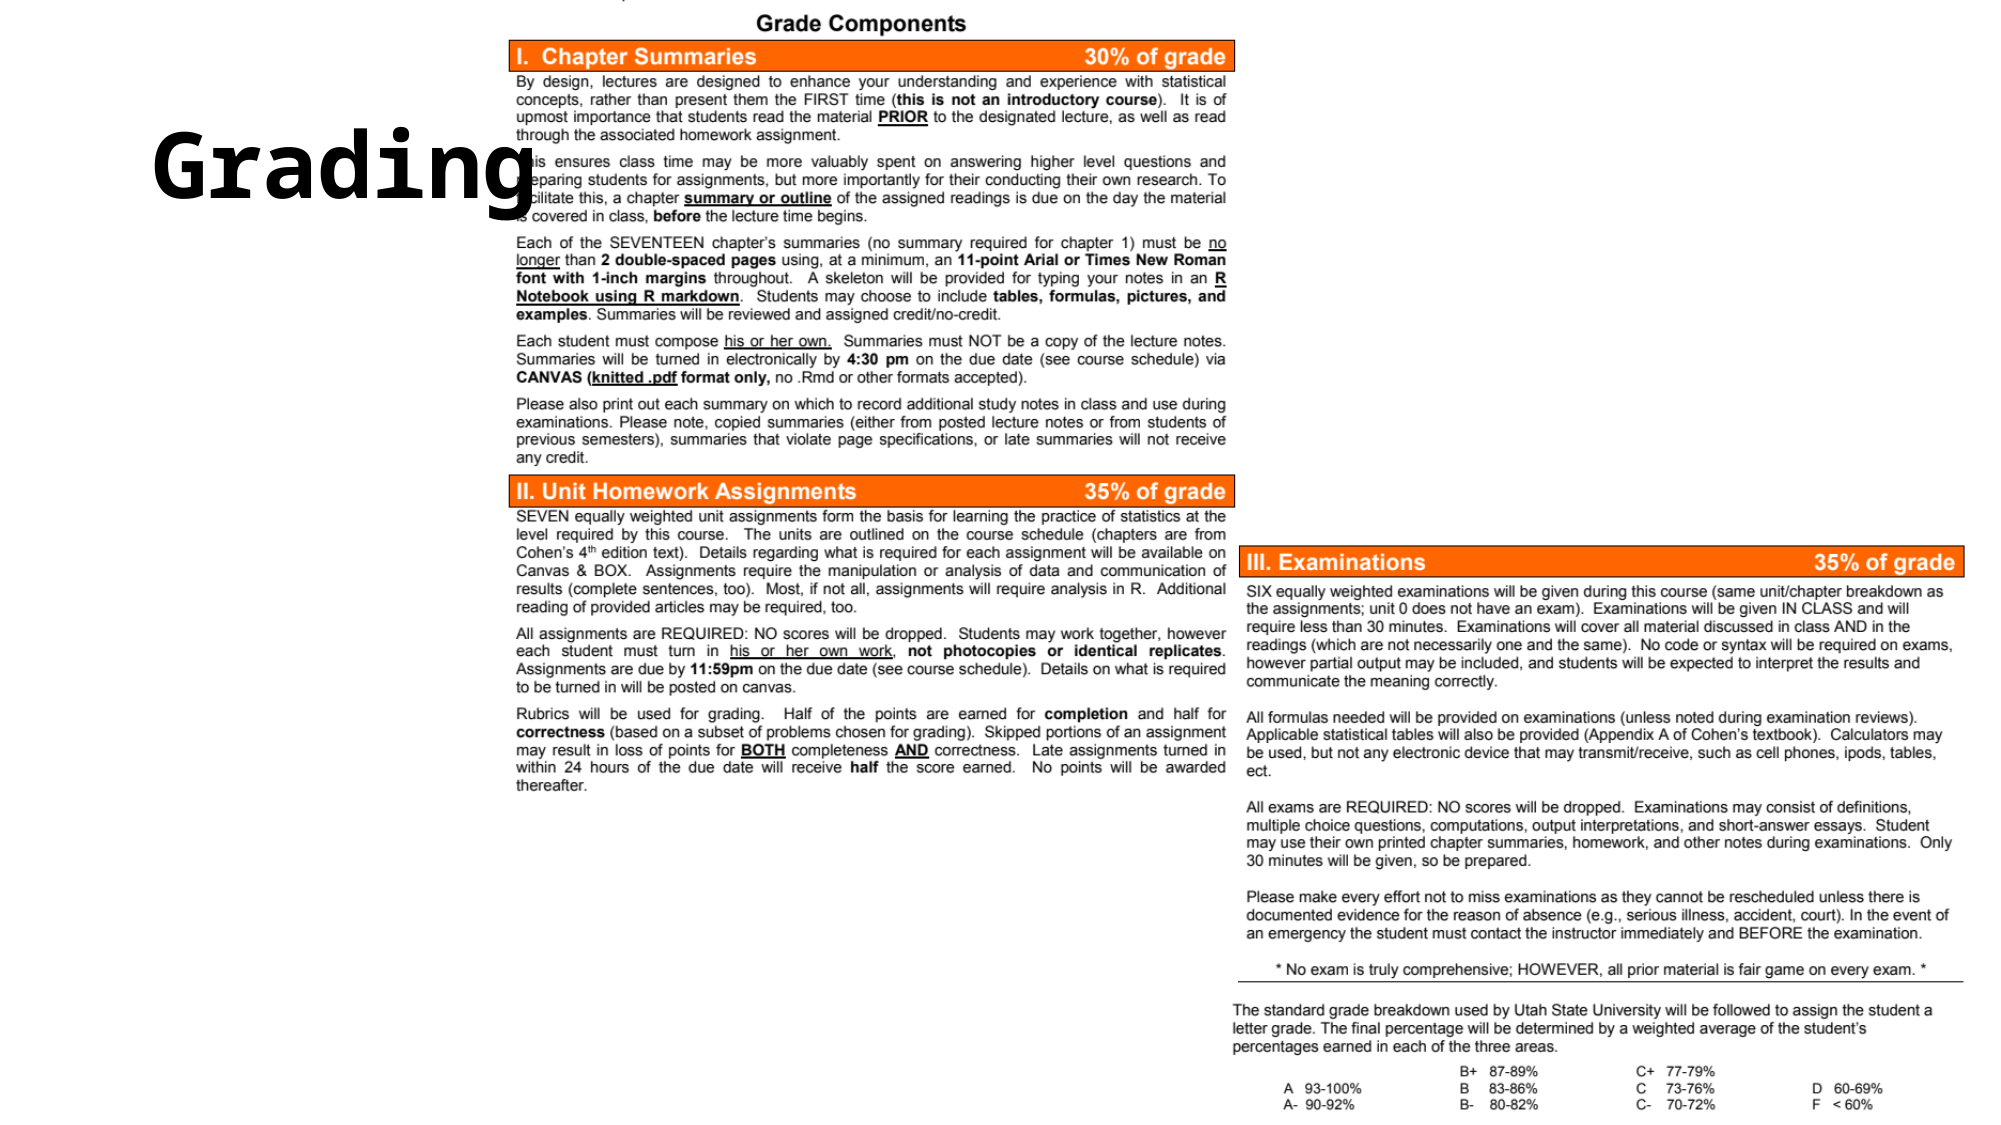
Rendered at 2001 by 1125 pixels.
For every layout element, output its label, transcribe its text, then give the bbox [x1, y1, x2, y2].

picture [451, 0, 2000, 1125]
title Grading [137, 59, 451, 278]
